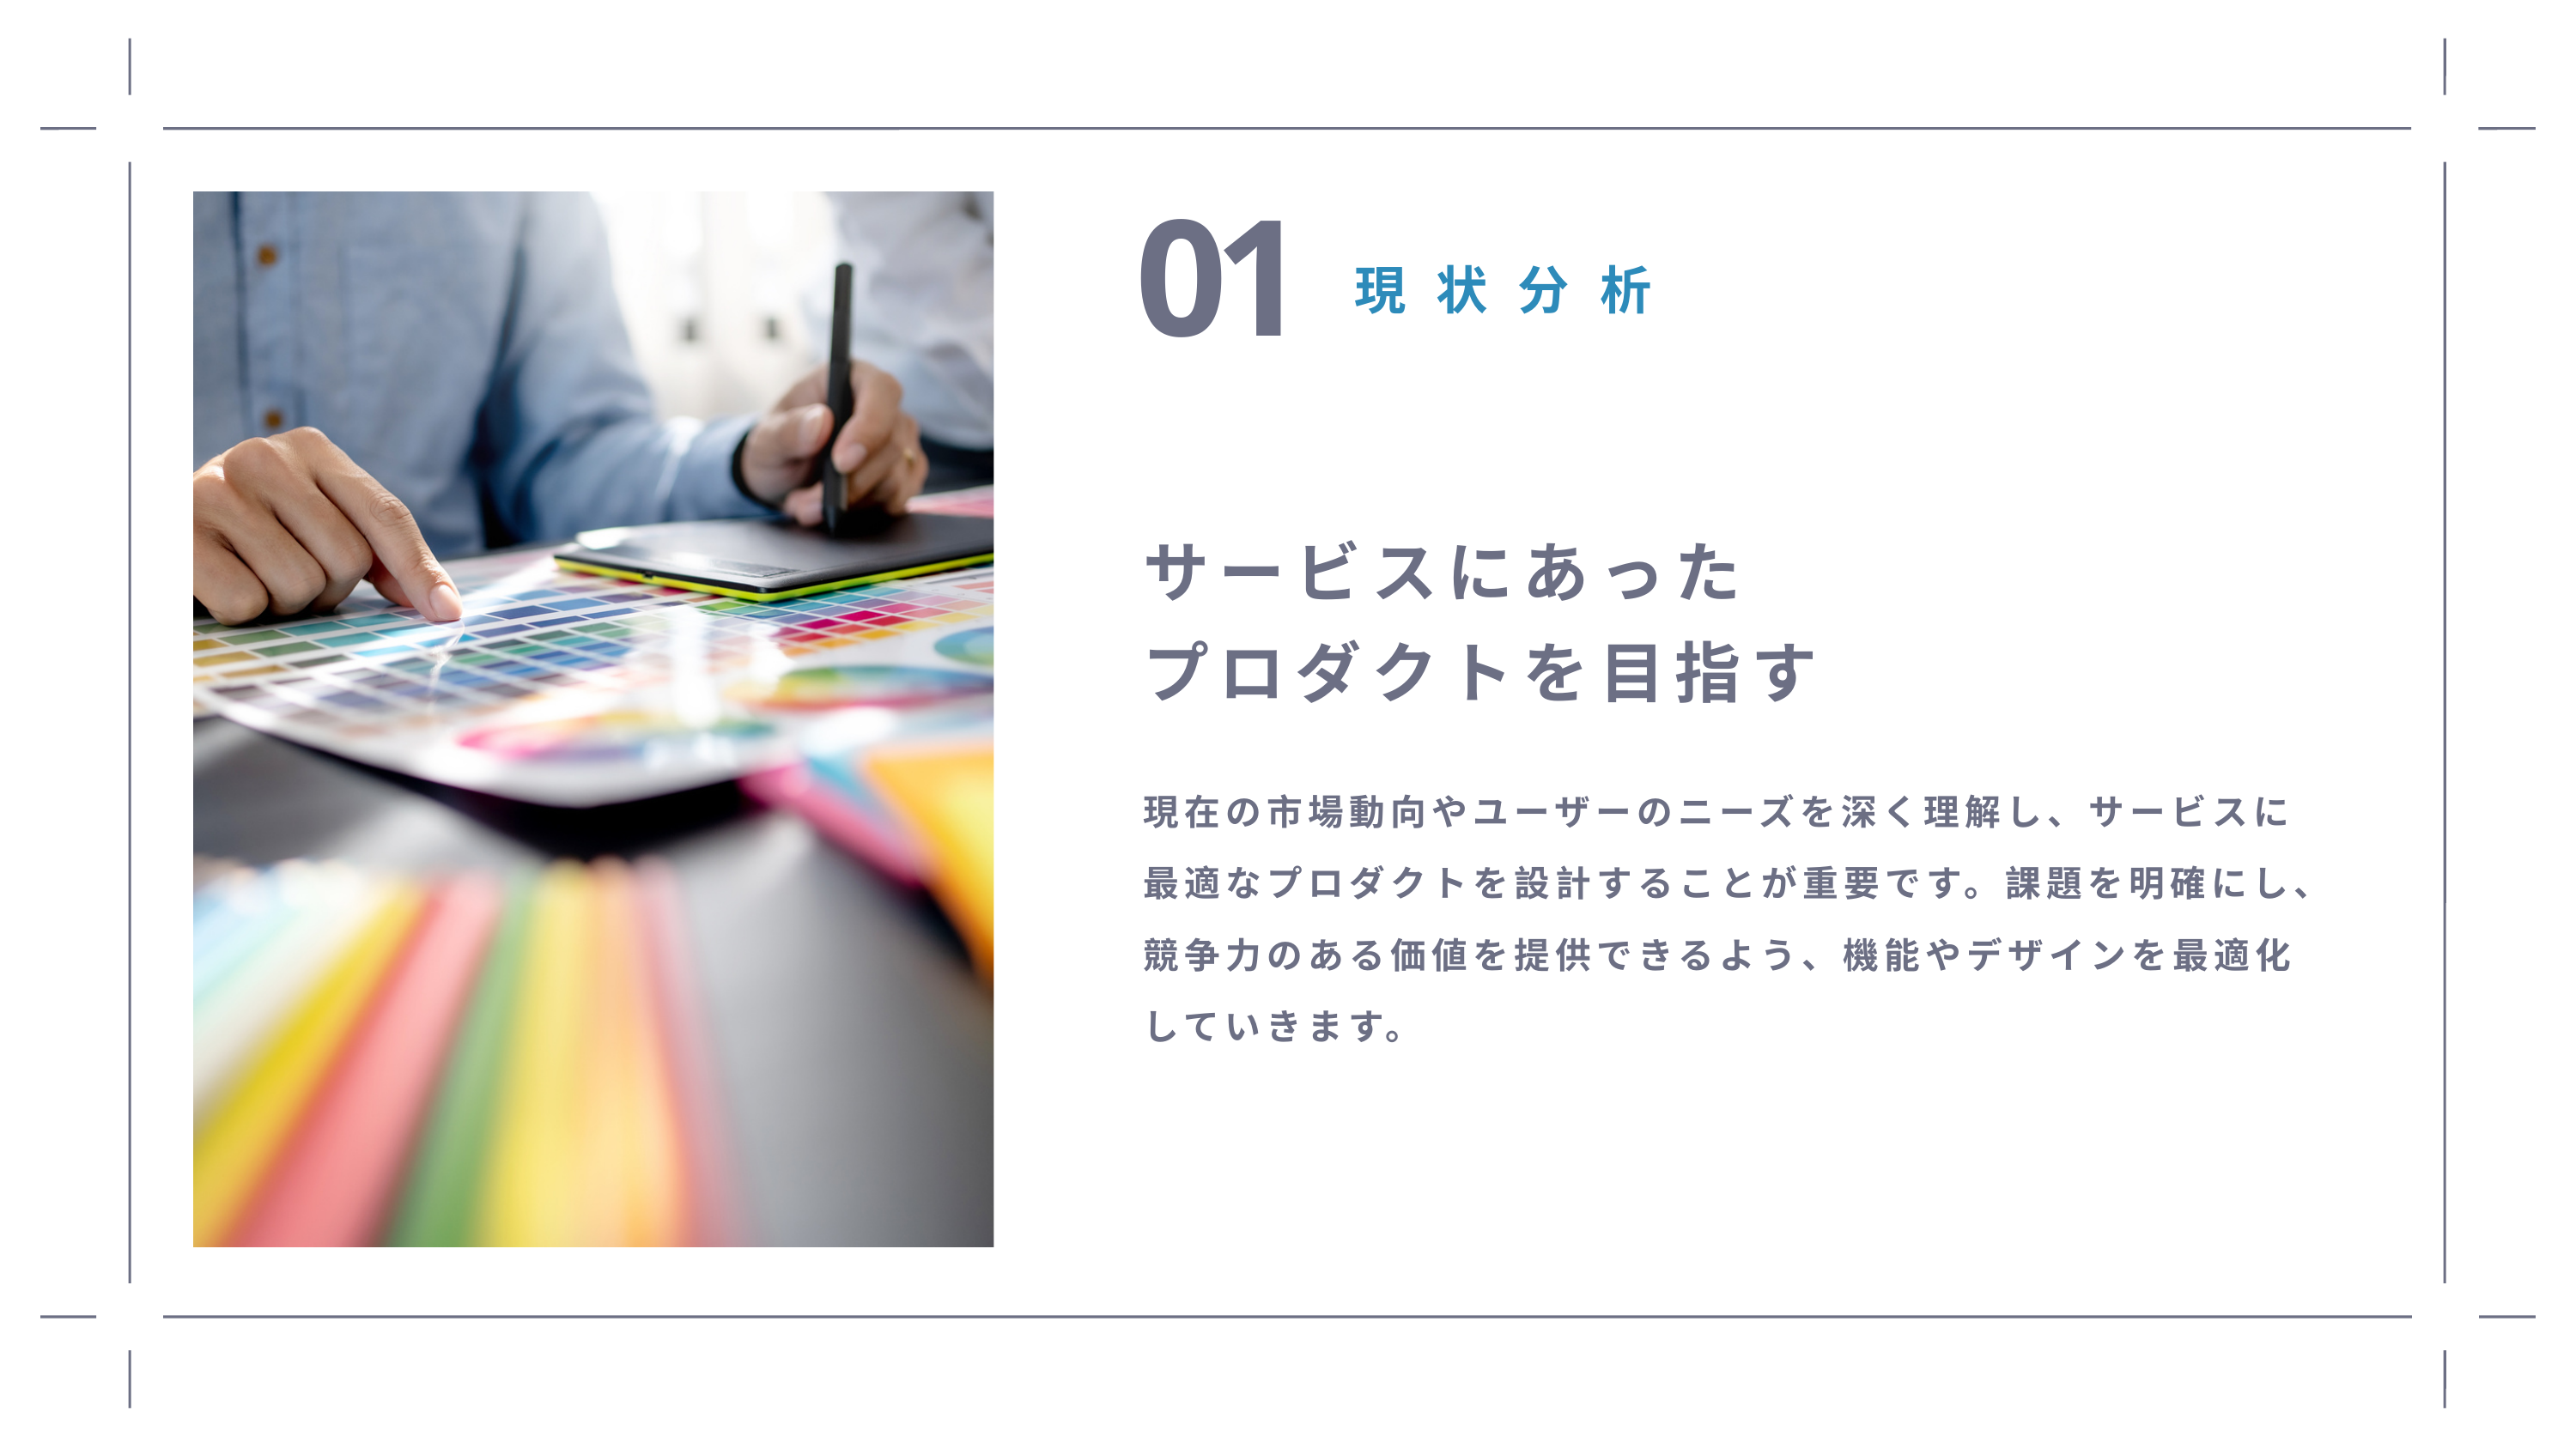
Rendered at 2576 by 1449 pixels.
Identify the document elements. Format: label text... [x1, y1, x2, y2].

text_box サービスにあった プロダクトを目指す [1143, 508, 2300, 712]
text_box 01 [1135, 142, 1364, 369]
text_box 現在の市場動向やユーザーのニーズを深く理解し、サービスに最適なプロダクトを設計することが重要です。課題を明確にし、競争力のある価値を提供できるよう、機能やデザインを最適化していきます。 [1143, 761, 2327, 1048]
text_box 現状分析 [1364, 236, 2046, 320]
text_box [192, 191, 994, 1248]
